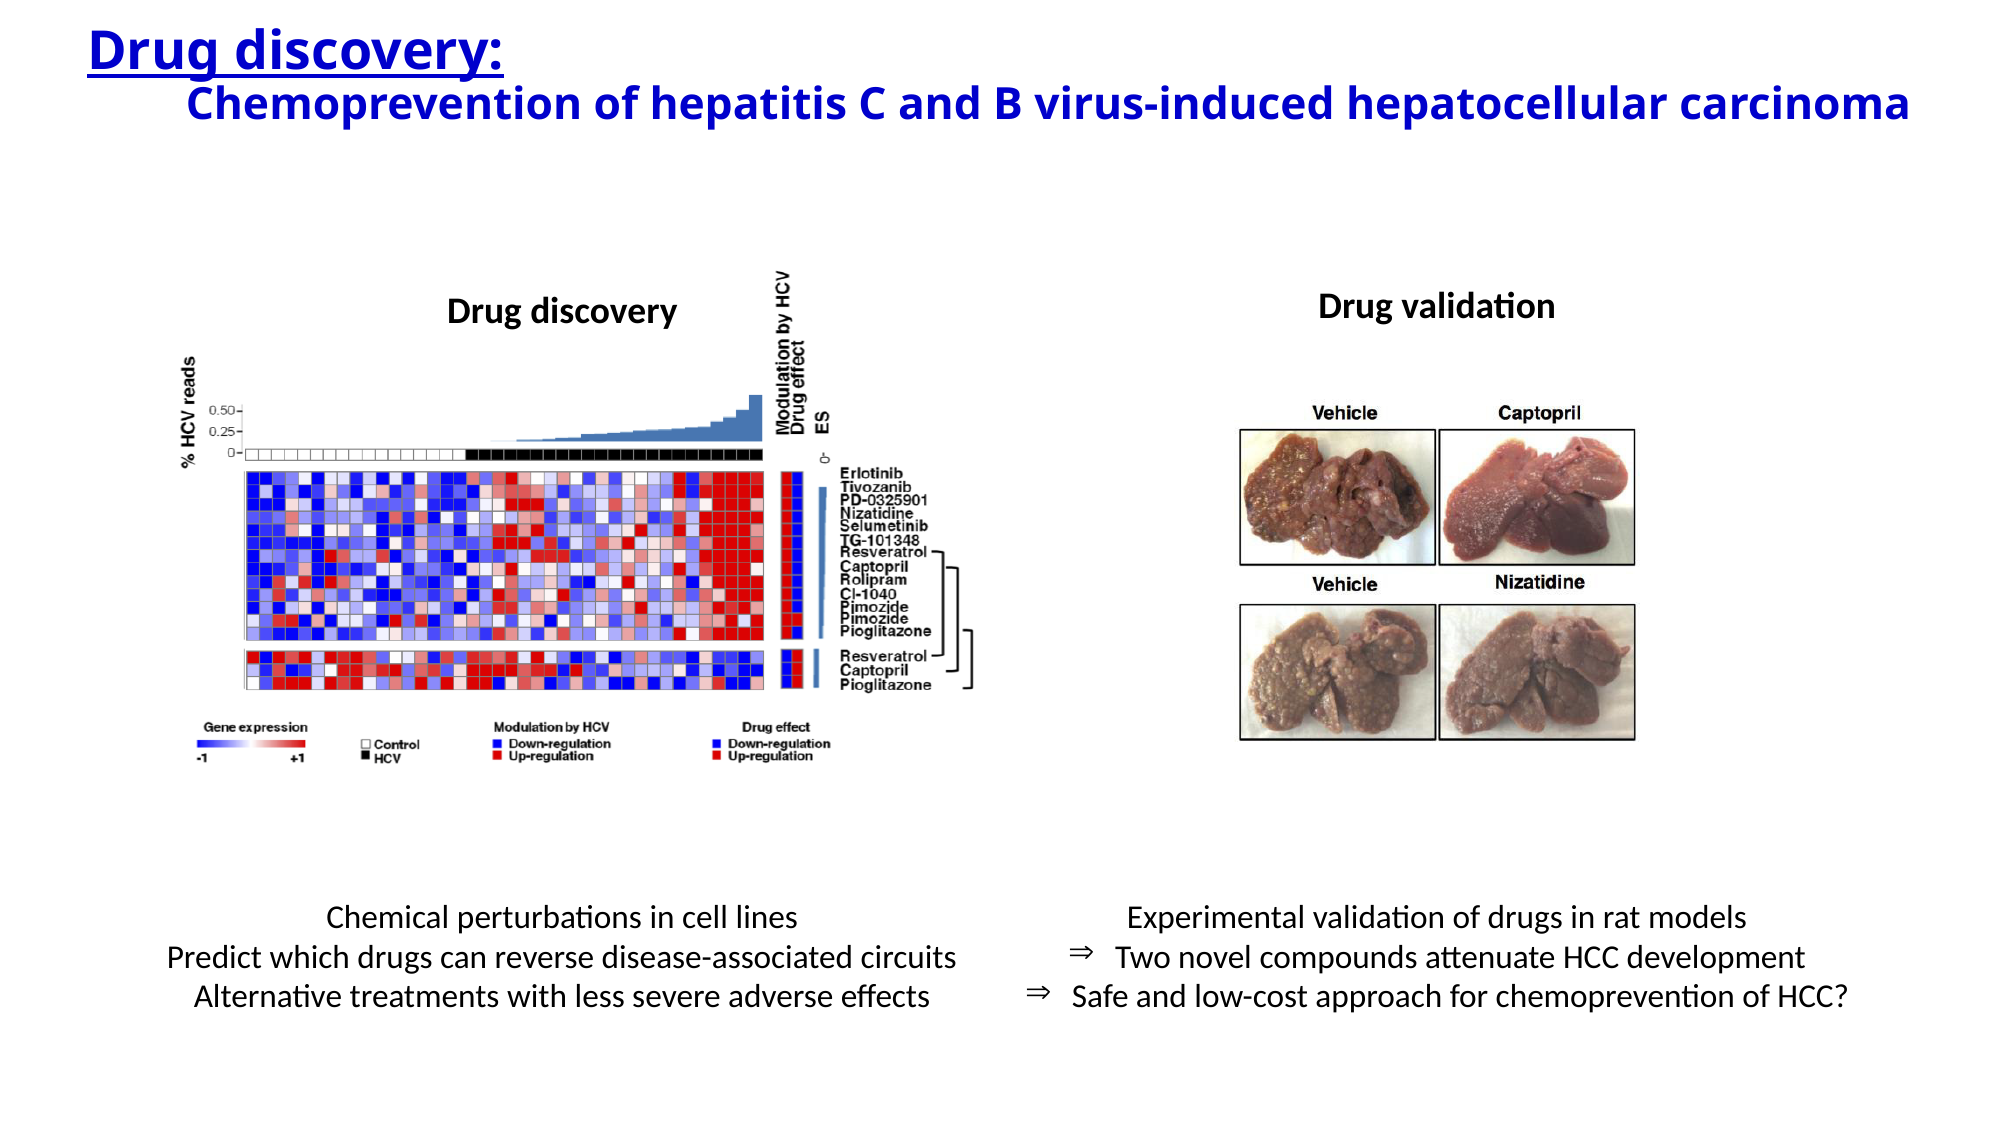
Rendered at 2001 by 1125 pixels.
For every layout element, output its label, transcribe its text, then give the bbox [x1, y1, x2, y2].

text_box Chemical perturbations in cell lines Predict which drugs can reverse disease-associated circuits Alternative treatments with less severe adverse effects [151, 887, 973, 1022]
text_box Drug validation [1303, 274, 1572, 334]
text_box Experimental validation of drugs in rat models Two novel compounds attenuate HCC development Safe and low-cost approach for chemoprevention of HCC? [1010, 887, 1865, 1022]
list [137, 208, 988, 775]
text_box Drug discovery: Chemoprevention of hepatitis C and B virus-induced hepatocellular carcinoma [72, 0, 1928, 153]
picture [1220, 382, 1655, 758]
